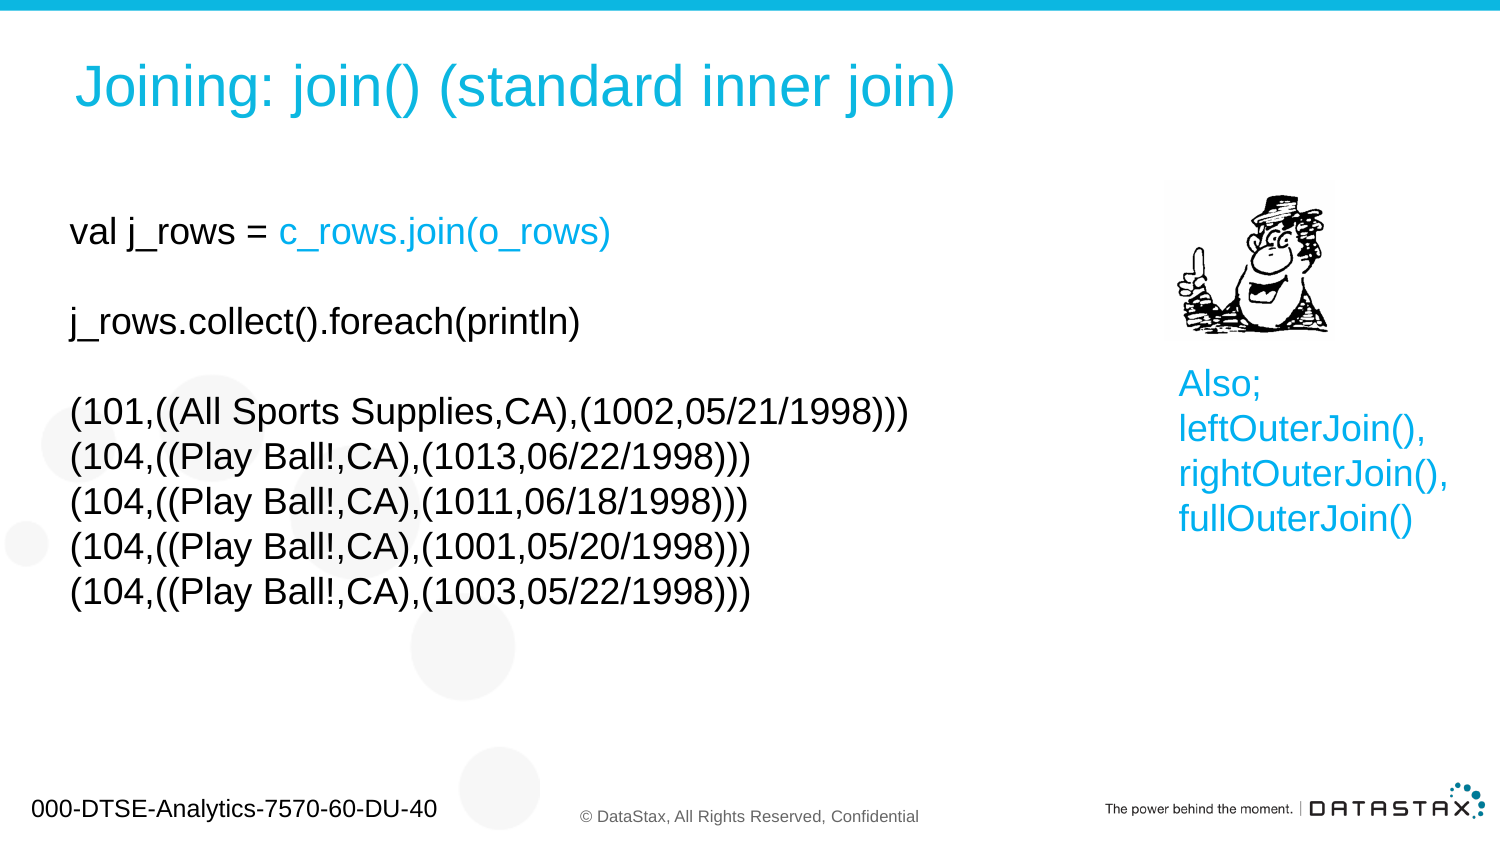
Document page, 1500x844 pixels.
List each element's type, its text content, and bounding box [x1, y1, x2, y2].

slide_number 000-DTSE-Analytics-7570-60-DU-40 [16, 785, 720, 831]
picture [1163, 180, 1335, 342]
title Joining: join() (standard inner join) [75, 44, 1425, 135]
text_box val j_rows = c_rows.join(o_rows) j_rows.collect().foreach(println) (101,((All Sports Supplies,CA),(1002,05/21/1998))) (104,((Play Ball!,CA),(1013,06/22/1998))) (104,((Play Ball!,CA),(1011,06/18/1998))) (104,((Play Ball!,CA),(1001,05/20/1998))) (104,((Play Ball!,CA),(1003,05/22/1998))) [54, 199, 1438, 620]
picture [1090, 767, 1500, 834]
text_box Also; leftOuterJoin(), rightOuterJoin(), fullOuterJoin() [1164, 351, 1500, 546]
